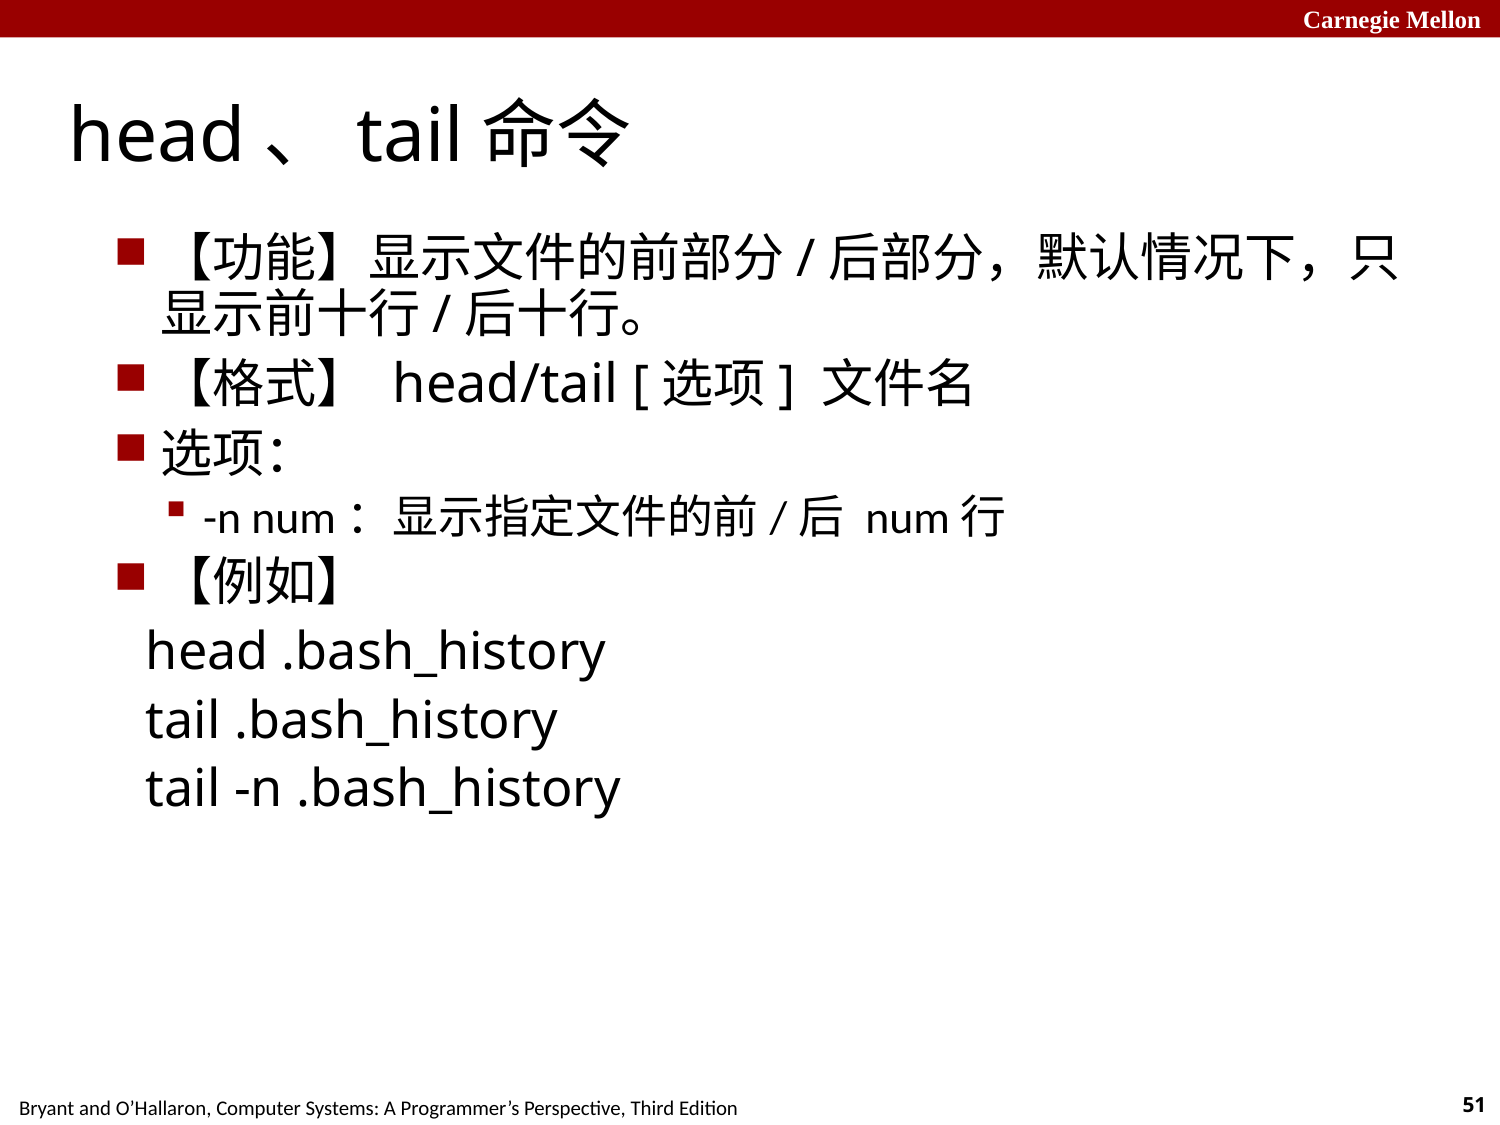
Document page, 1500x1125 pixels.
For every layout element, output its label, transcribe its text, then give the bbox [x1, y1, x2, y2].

title head、tail命令 [62, 41, 1438, 222]
list 【功能】显示文件的前部分/后部分，默认情况下，只显示前十行/后十行。 【格式】 head/tail [选项] 文件名 选项： -n num：显示指定文件的前/后 num行 【例如】 head .bash_history tail .bash_history tail -n .bash_history [112, 224, 1426, 838]
